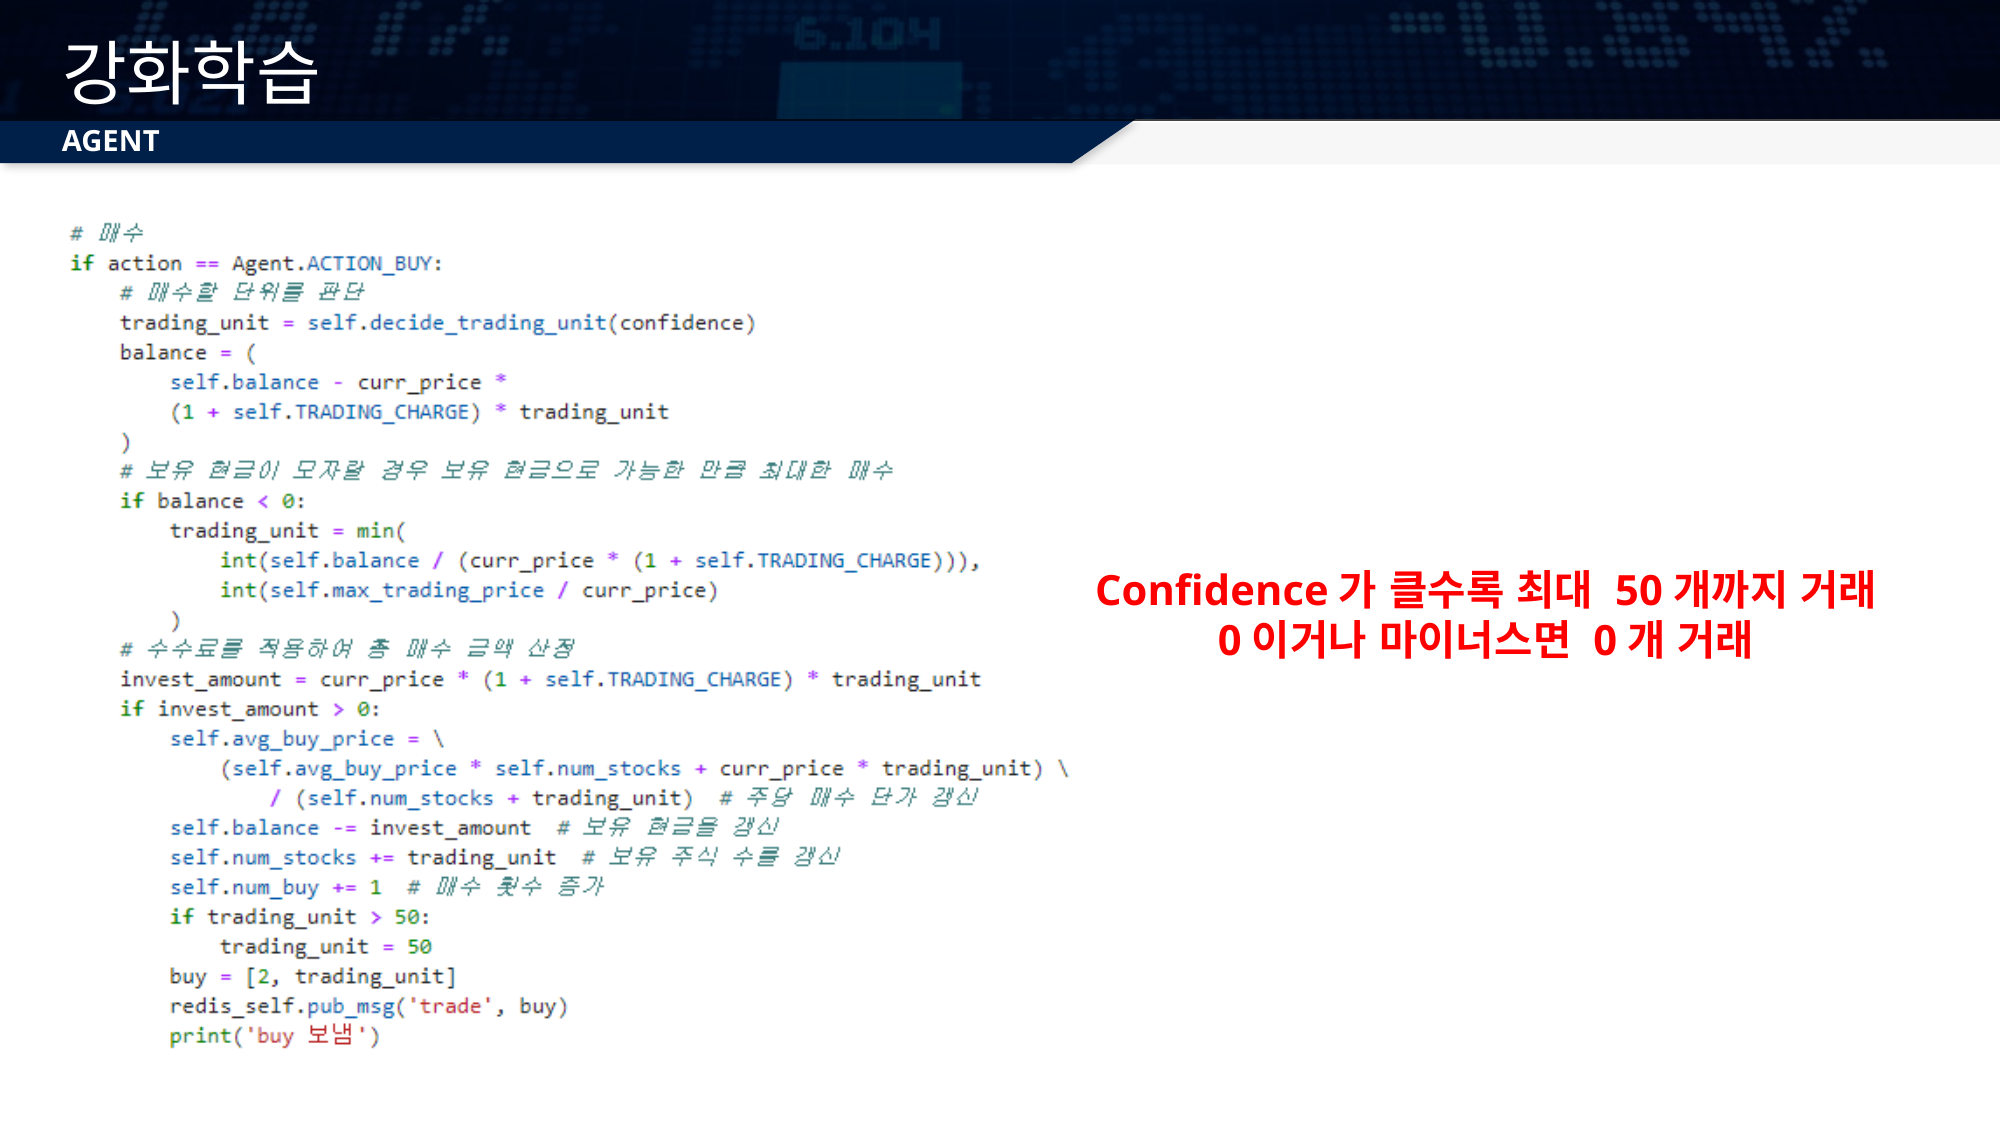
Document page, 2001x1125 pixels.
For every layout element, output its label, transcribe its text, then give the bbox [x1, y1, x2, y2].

text_box Confidence가 클수록 최대 50개까지 거래 0이거나 마이너스면 0개 거래 [1092, 556, 1973, 671]
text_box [0, 0, 2000, 121]
picture [47, 206, 1092, 1071]
text_box AGENT [47, 123, 540, 165]
